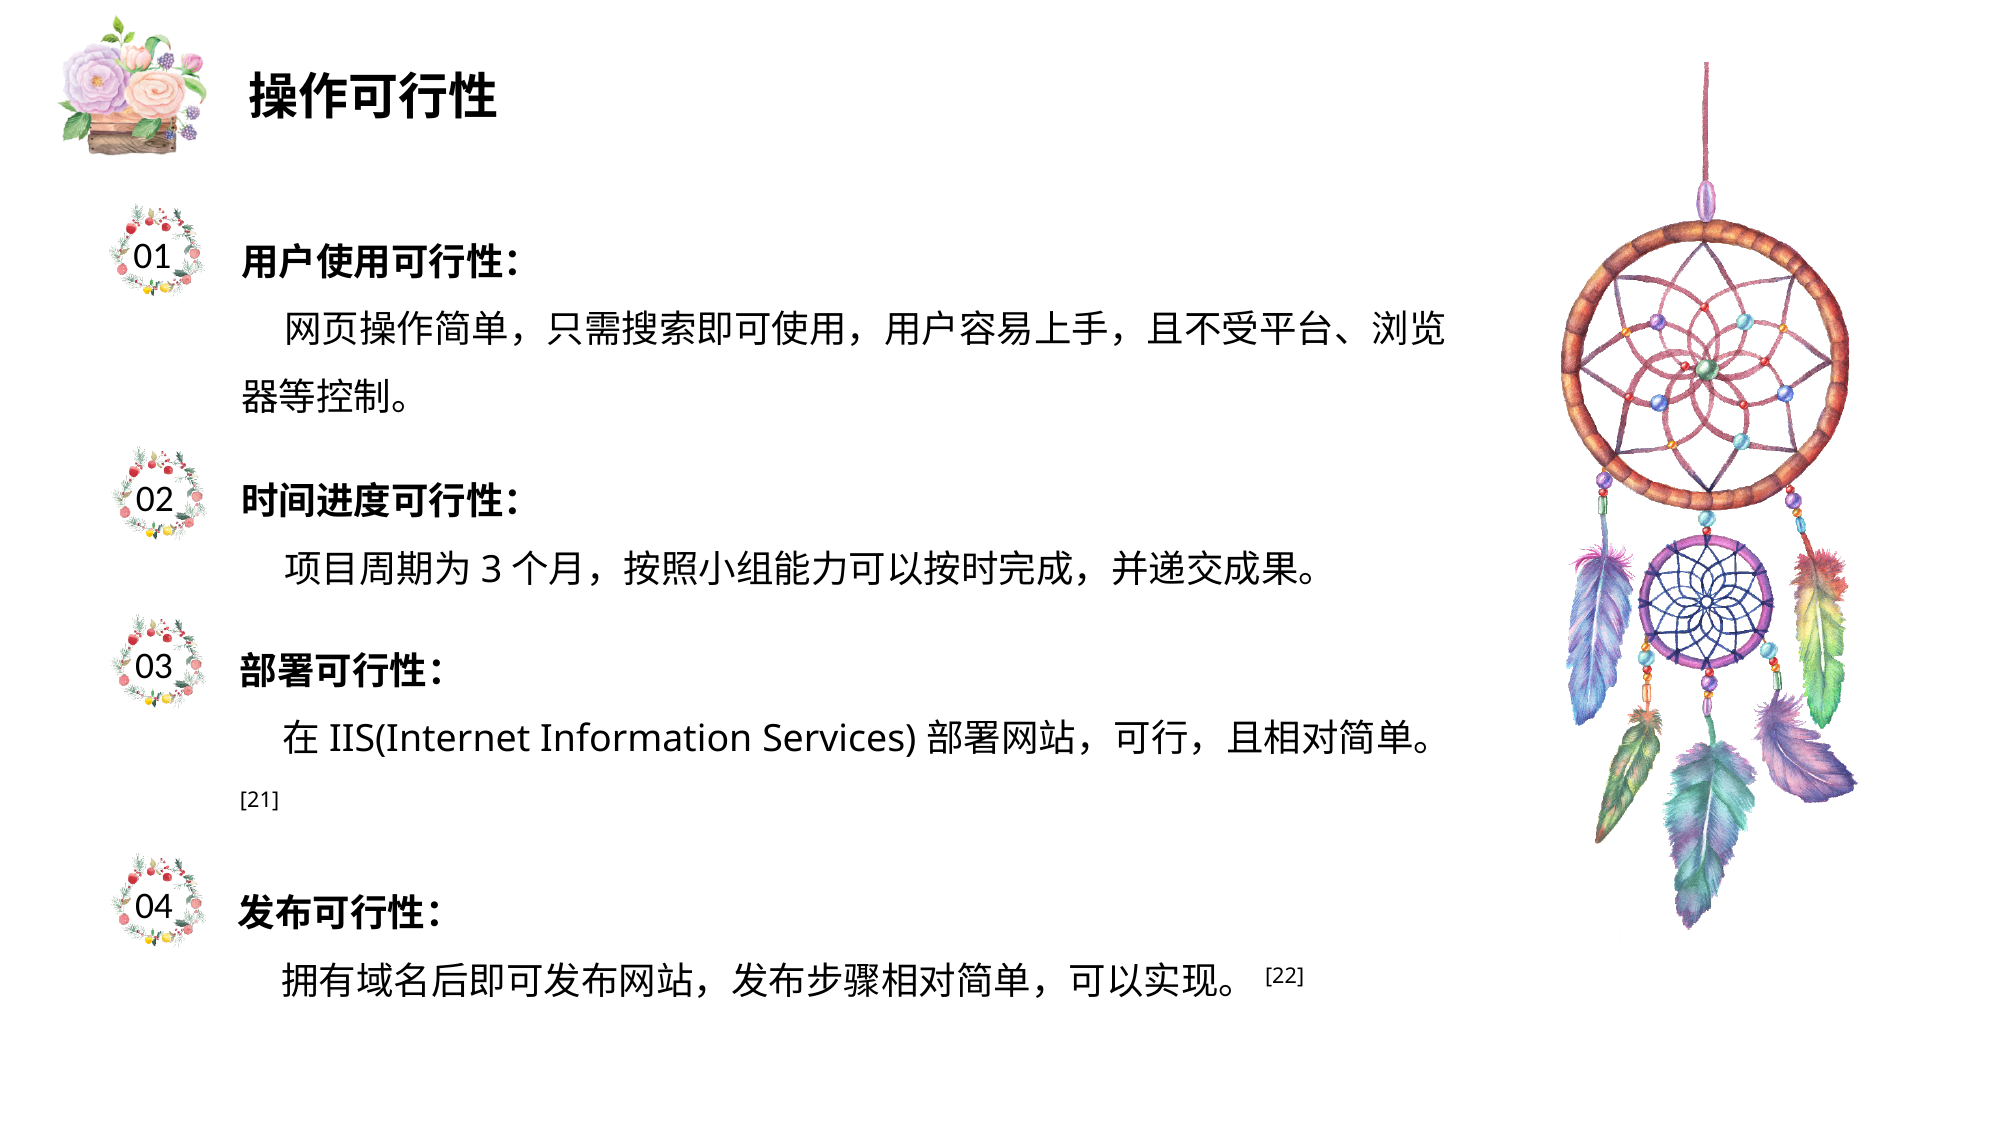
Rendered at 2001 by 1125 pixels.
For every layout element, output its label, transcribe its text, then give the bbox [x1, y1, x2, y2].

picture [98, 836, 225, 964]
picture [99, 429, 226, 557]
text_box 发布可行性： 拥有域名后即可发布网站，发布步骤相对简单，可以实现。[22] [223, 859, 1476, 1010]
picture [1515, 62, 1894, 979]
picture [98, 597, 225, 725]
text_box 操作可行性 [233, 56, 1006, 132]
text_box 用户使用可行性： 网页操作简单，只需搜索即可使用，用户容易上手，且不受平台、浏览器等控制。 [226, 208, 1479, 426]
text_box 时间进度可行性： 项目周期为3个月，按照小组能力可以按时完成，并递交成果。 [226, 447, 1479, 665]
picture [39, 0, 228, 314]
text_box 部署可行性： 在IIS(Internet Information Services)部署网站，可行，且相对简单。[21] [224, 616, 1477, 834]
